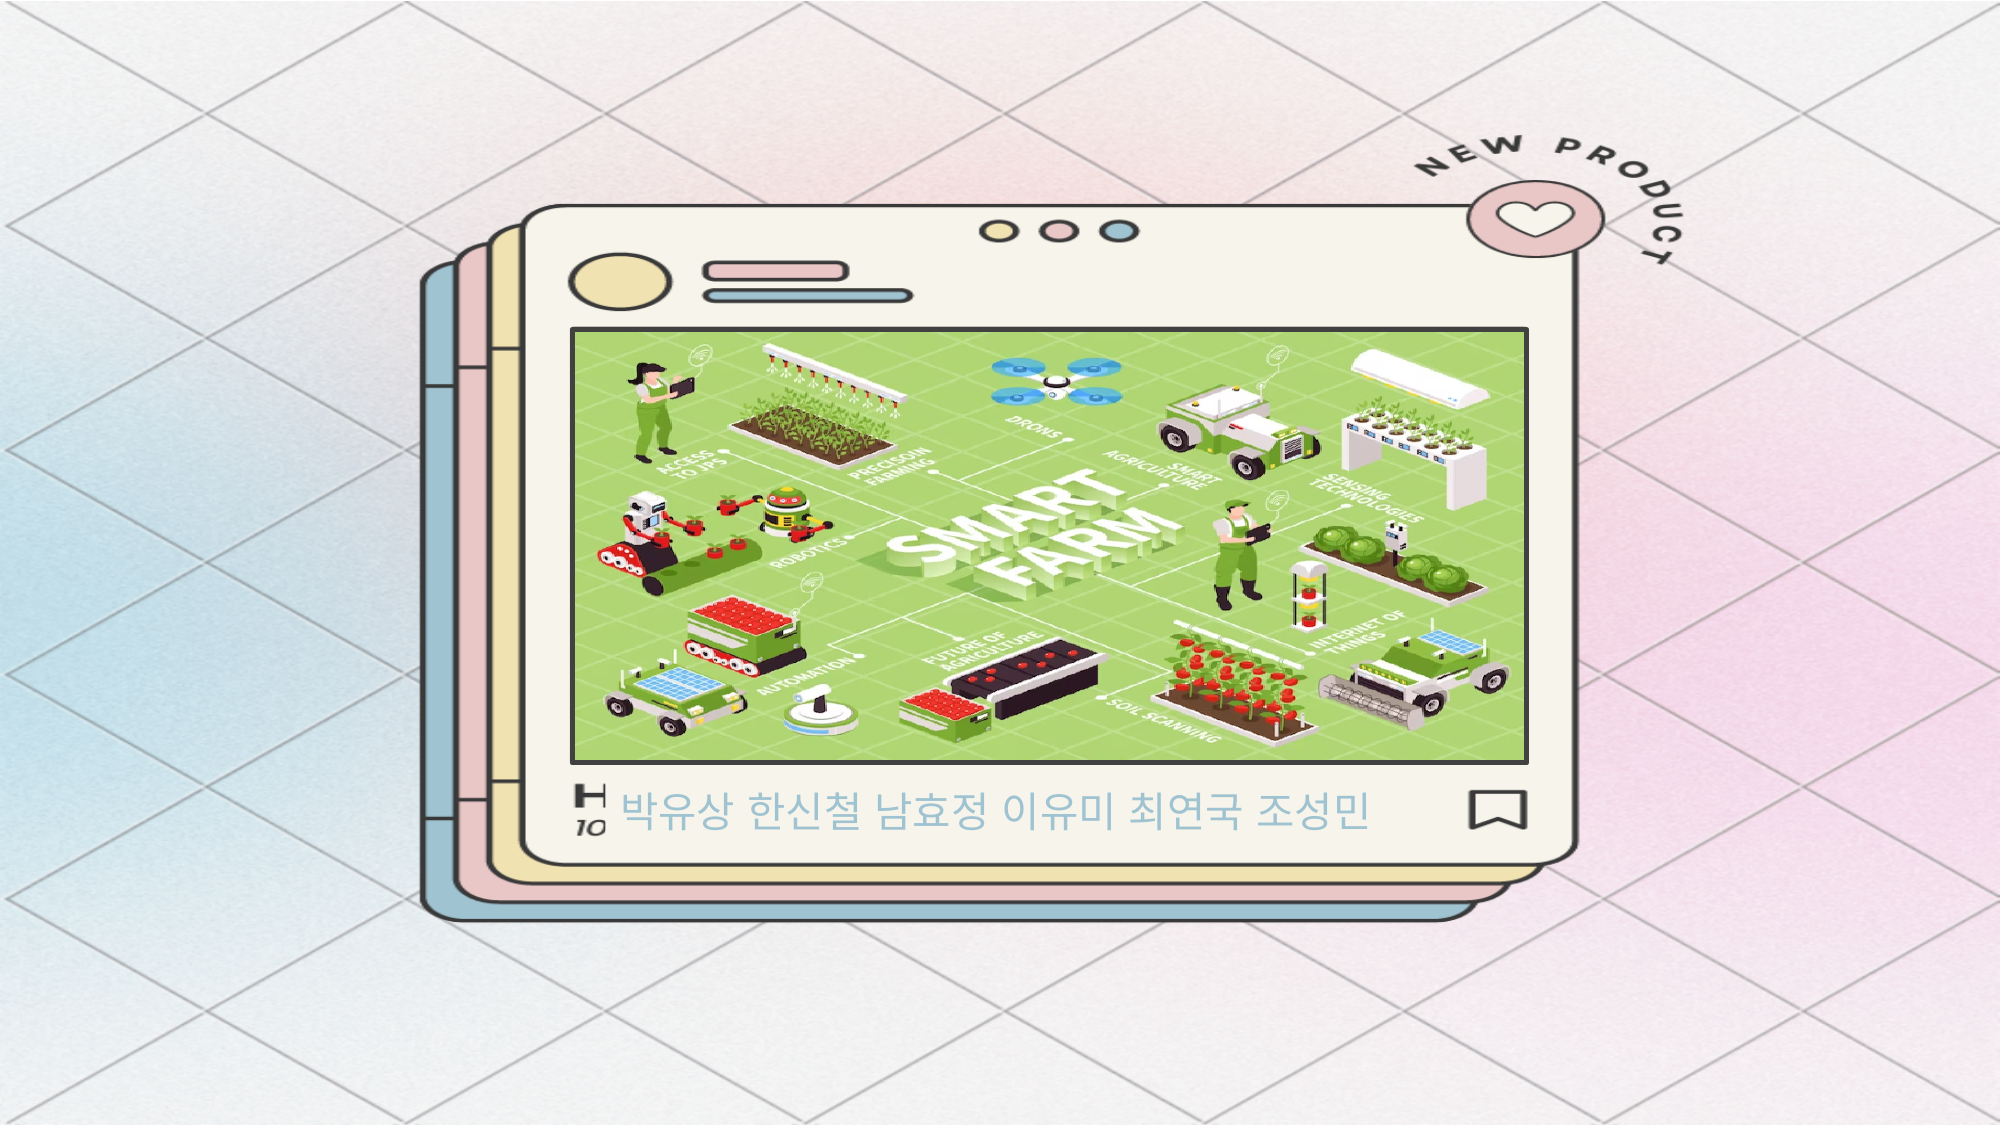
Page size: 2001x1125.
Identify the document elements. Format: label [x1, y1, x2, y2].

picture [574, 332, 1525, 761]
list [0, 1, 2000, 1125]
